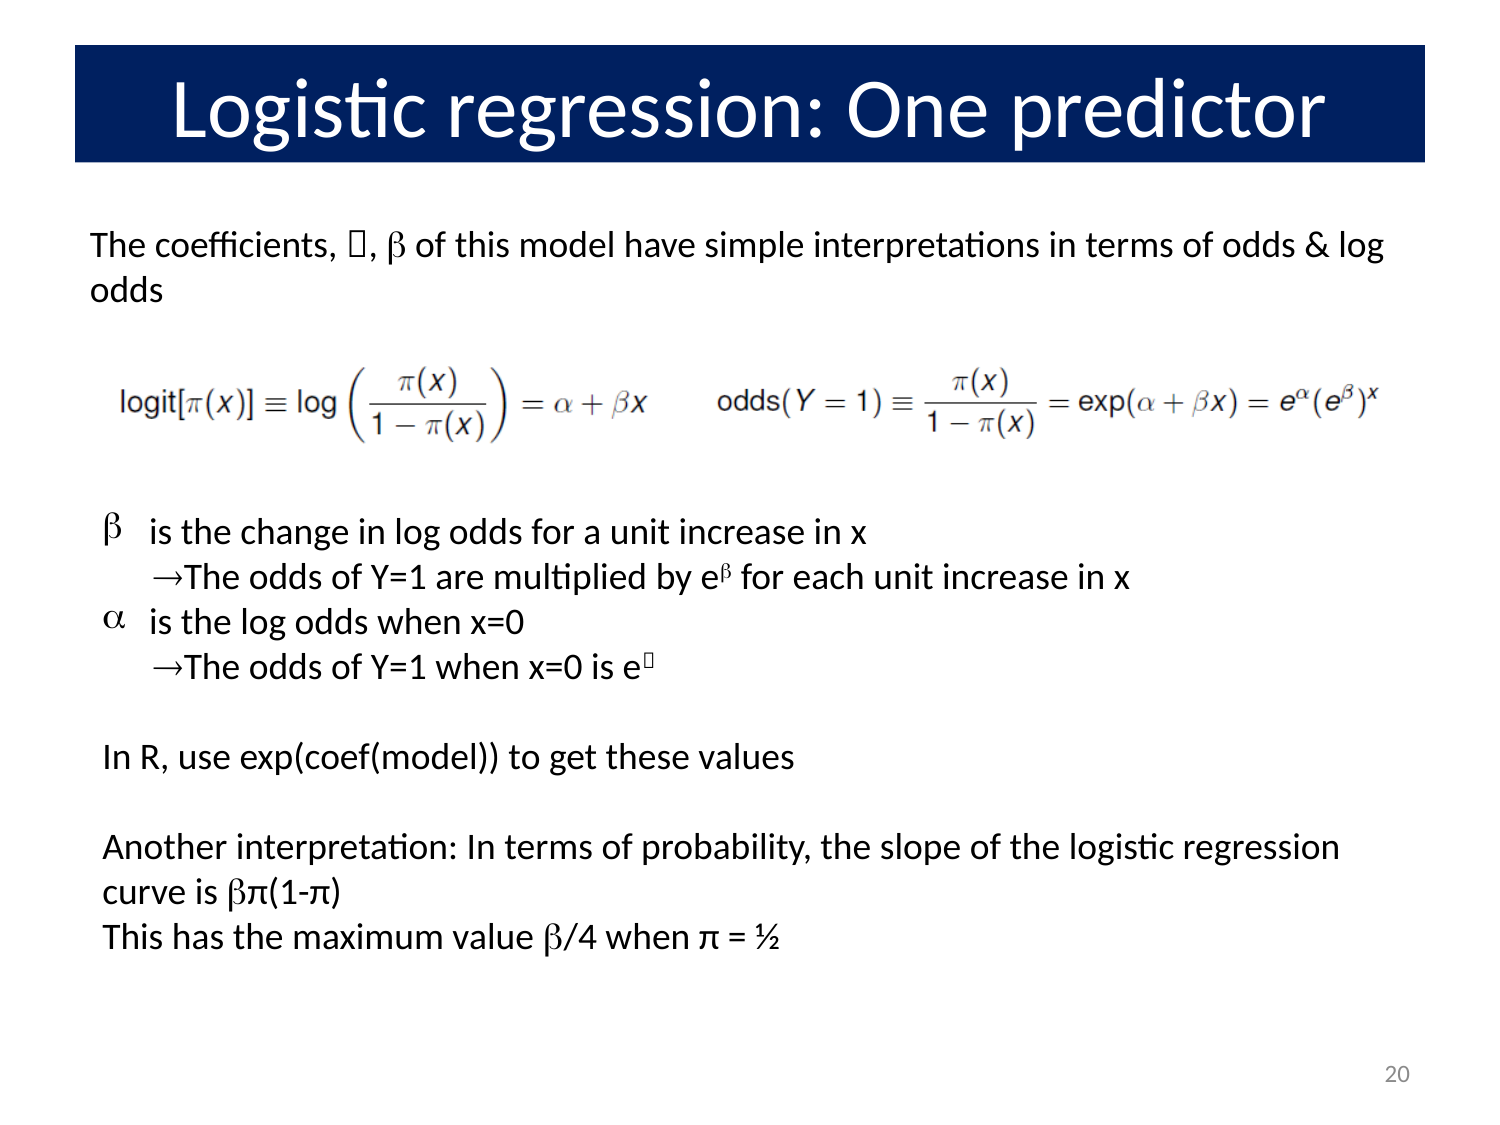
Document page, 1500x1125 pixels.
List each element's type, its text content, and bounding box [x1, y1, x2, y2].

text_box is the change in log odds for a unit increase in x The odds of Y=1 are multiplied by e for each unit increase in x is the log odds when x=0 The odds of Y=1 when x=0 is e In R, use exp(coef(model)) to get these values Another interpretation: In terms of probability, the slope of the logistic regression curve is π(1-π) This has the maximum value /4 when π = ½ [87, 499, 1425, 1010]
picture [108, 356, 660, 455]
title Logistic regression: One predictor [75, 45, 1425, 163]
slide_number 20 [1074, 1042, 1425, 1103]
picture [712, 360, 1387, 450]
text_box The coefficients, ,  of this model have simple interpretations in terms of odds & log odds [74, 212, 1425, 318]
